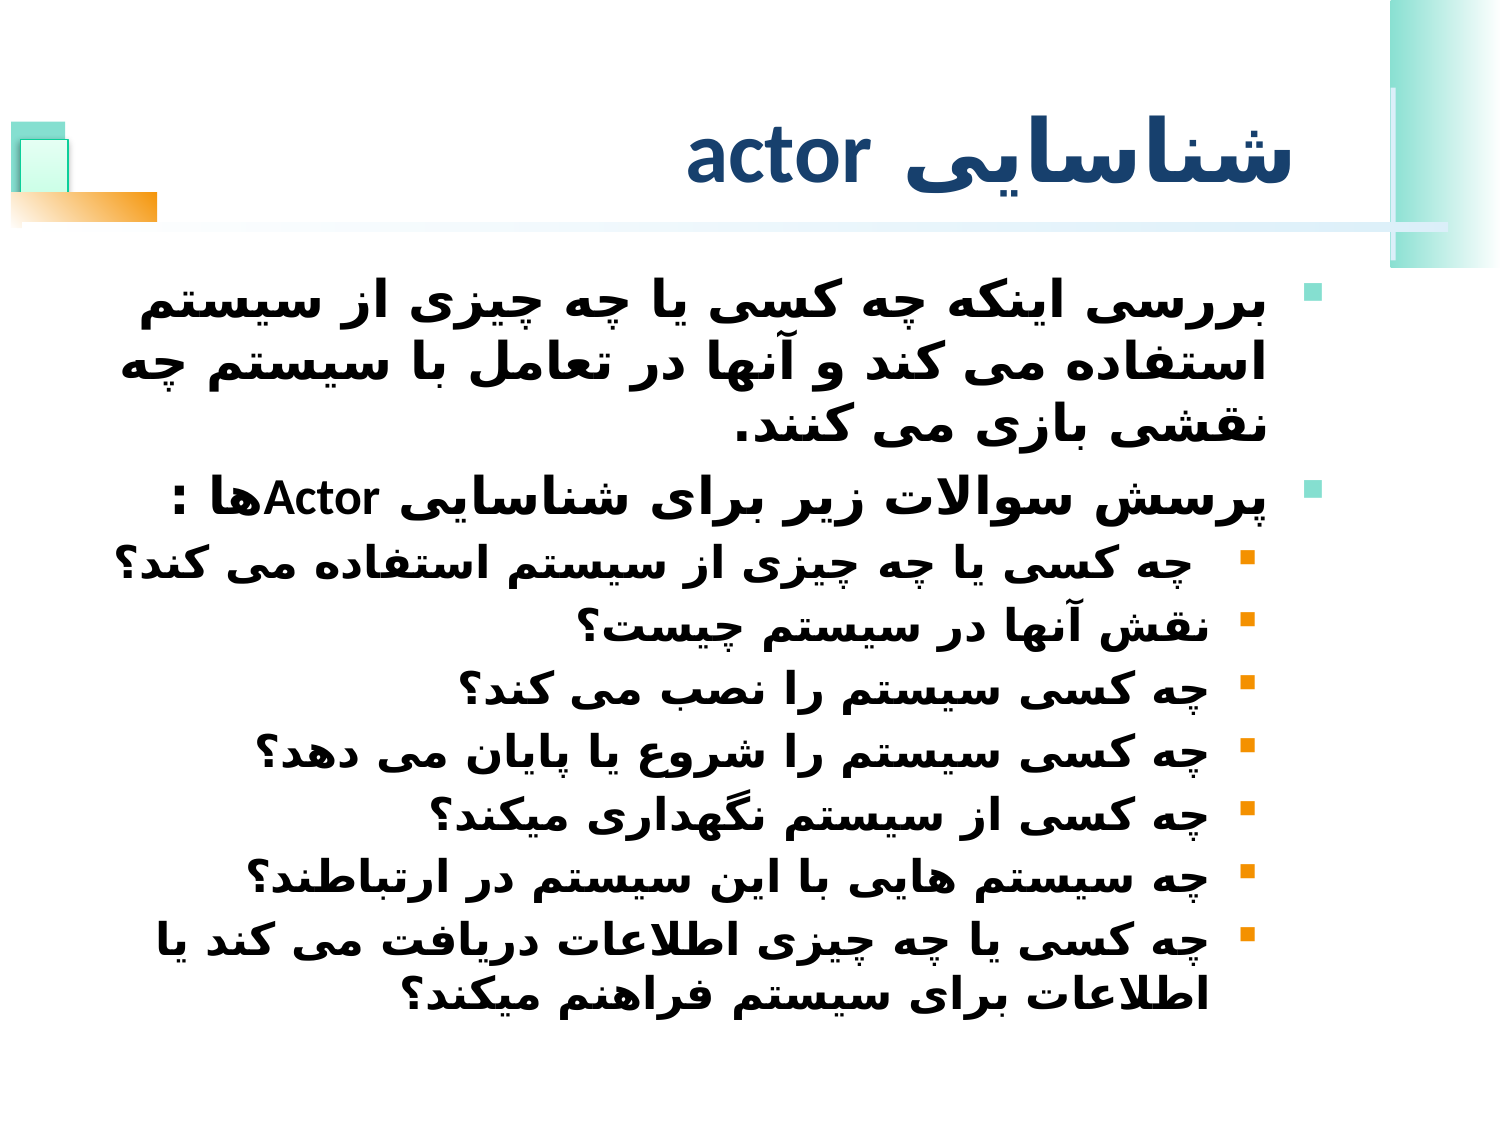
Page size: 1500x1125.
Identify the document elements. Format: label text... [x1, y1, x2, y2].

title شناسایی actor [46, 19, 1313, 208]
list بررسی اینکه چه کسی یا چه چیزی از سیستم استفاده می کند و آنها در تعامل با سیستم چه نقشی بازی می کنند. پرسش سوالات زیر برای شناسایی Actorها : چه کسی یا چه چیزی از سیستم استفاده می کند؟ نقش آنها در سیستم چیست؟ چه کسی سیستم را نصب می کند؟ چه کسی سیستم را شروع یا پایان می دهد؟ چه کسی از سیستم نگهداری میکند؟ چه سیستم هایی با این سیستم در ارتباطند؟ چه کسی یا چه چیزی اطلاعات دریافت می کند یا اطلاعات برای سیستم فراهنم میکند؟ [34, 257, 1337, 1044]
